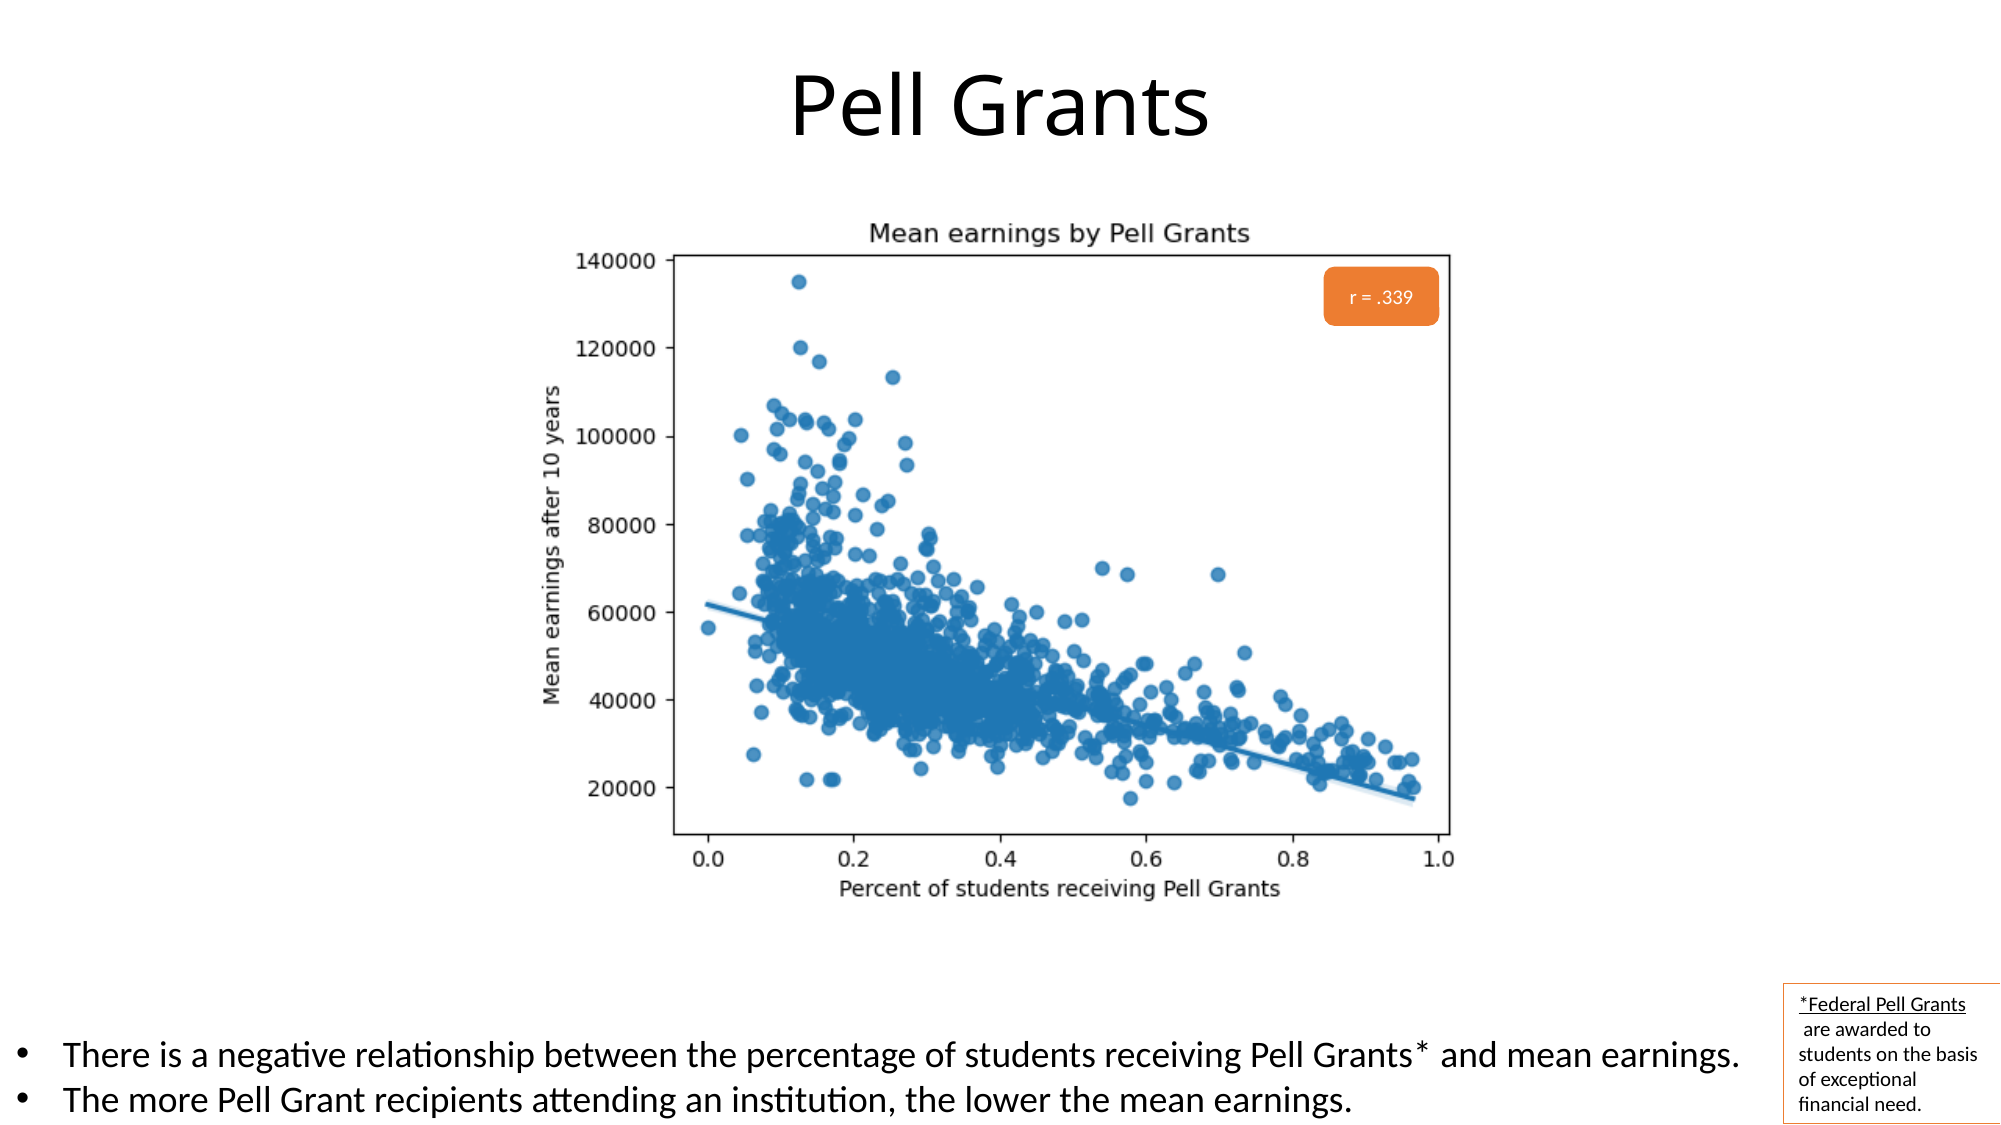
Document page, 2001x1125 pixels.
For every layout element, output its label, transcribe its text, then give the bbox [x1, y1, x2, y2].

text_box There is a negative relationship between the percentage of students receiving Pell Grants* and mean earnings. The more Pell Grant recipients attending an institution, the lower the mean earnings. [1, 1022, 2000, 1125]
text_box *Federal Pell Grants are awarded to students on the basis of exceptional financial need. [1783, 983, 2000, 1124]
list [528, 208, 1471, 917]
title Pell Grants [137, 0, 1863, 218]
